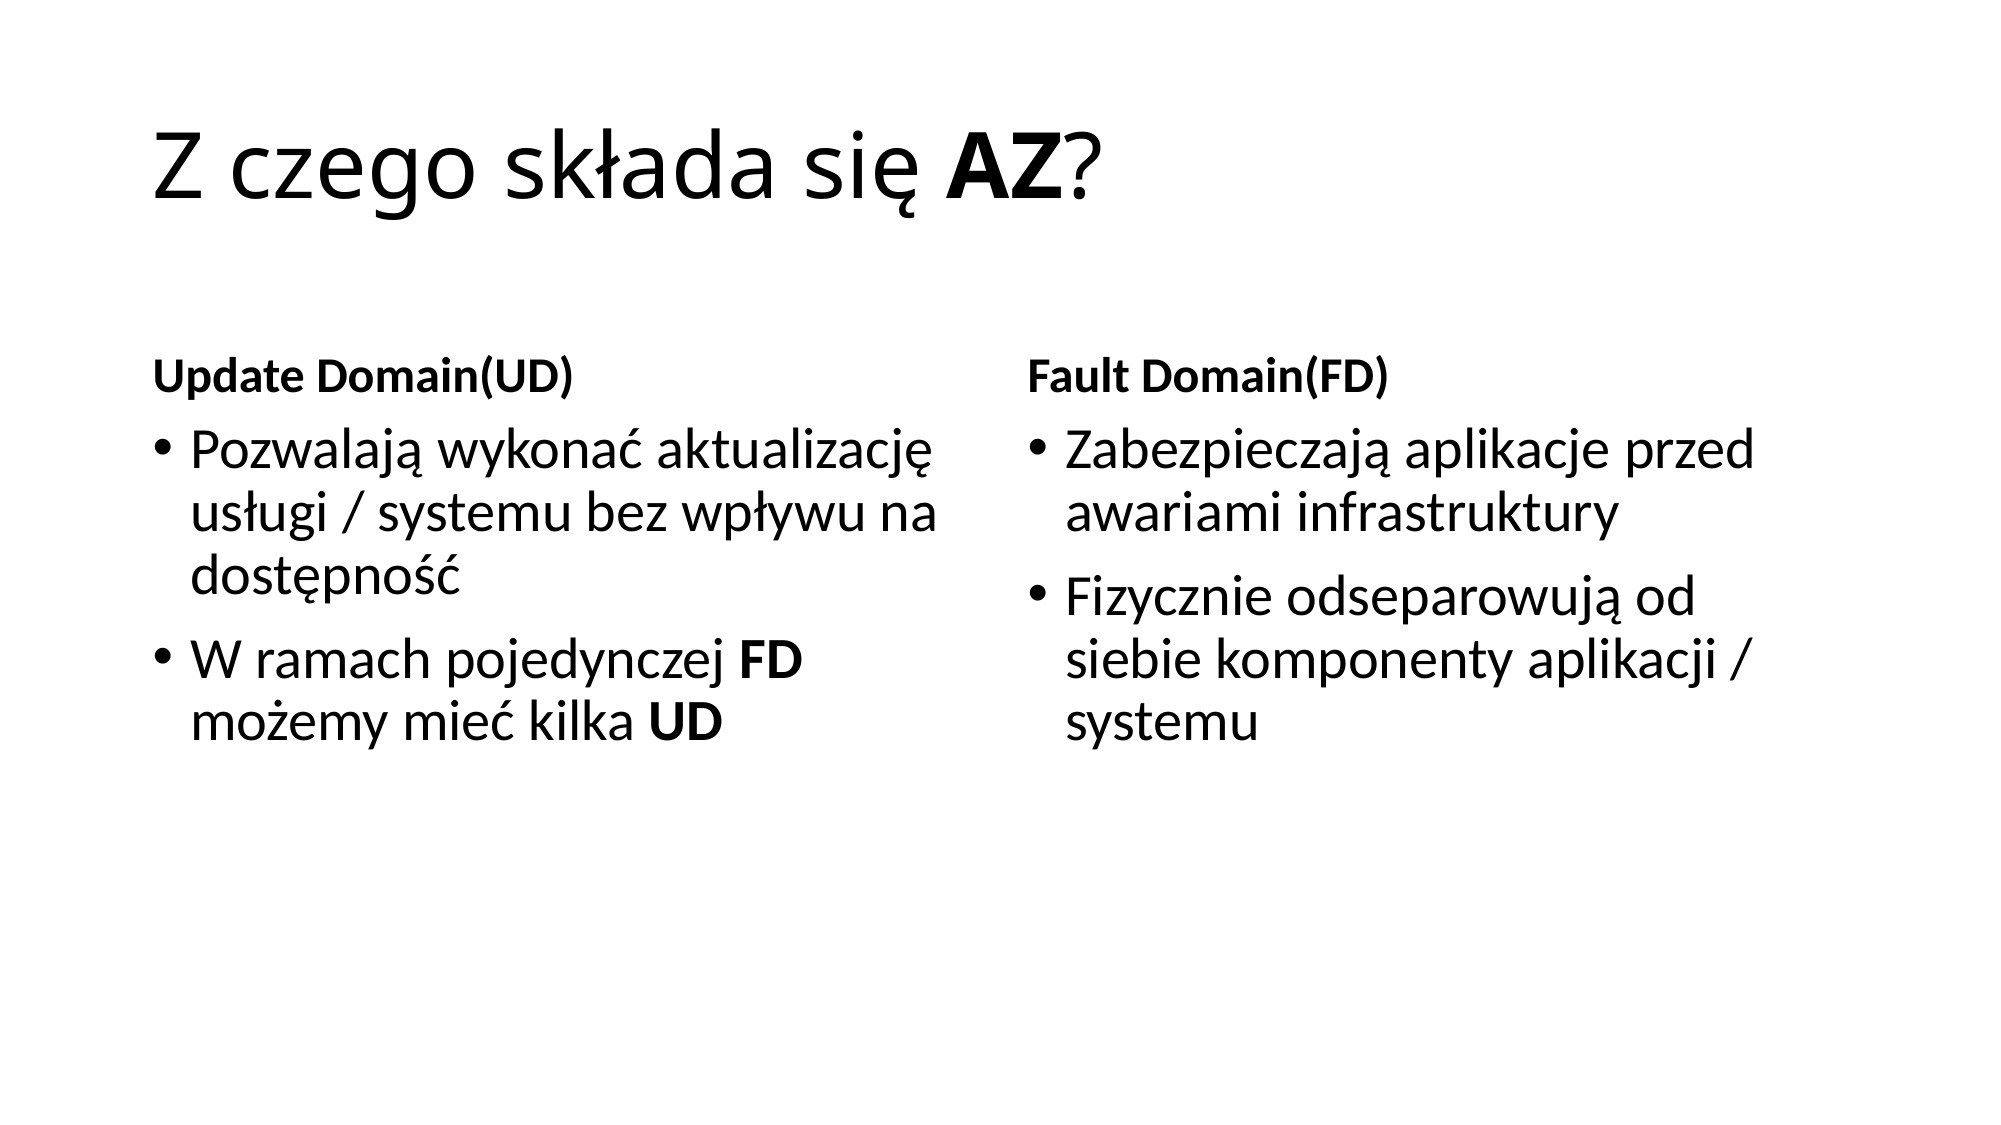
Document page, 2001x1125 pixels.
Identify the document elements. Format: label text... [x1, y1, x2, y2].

list Zabezpieczają aplikacje przed awariami infrastruktury Fizycznie odseparowują od siebie komponenty aplikacji / systemu [1012, 410, 1863, 1016]
list Pozwalają wykonać aktualizację usługi / systemu bez wpływu na dostępność W ramach pojedynczej FD możemy mieć kilka UD [137, 410, 984, 1016]
list Update Domain(UD) [137, 275, 984, 410]
title Z czego składa się AZ? [137, 59, 1863, 278]
list Fault Domain(FD) [1012, 275, 1863, 410]
